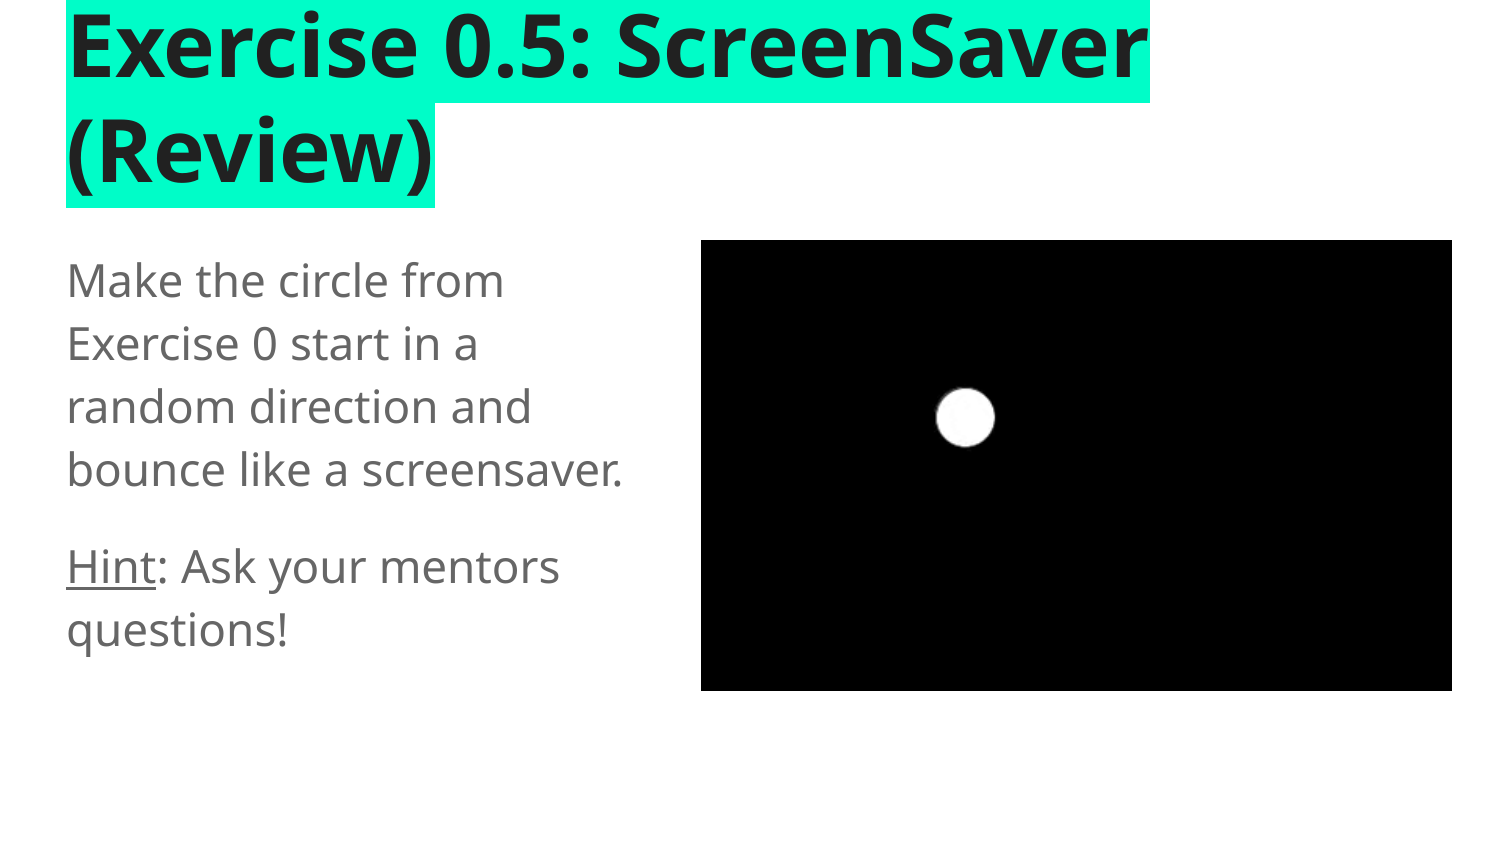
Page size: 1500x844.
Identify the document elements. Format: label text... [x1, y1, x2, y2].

title Exercise 0.5: ScreenSaver (Review) [51, 91, 1275, 216]
list Make the circle from Exercise 0 start in a random direction and bounce like a screensaver. Hint: Ask your mentors questions! [51, 227, 677, 750]
picture [700, 239, 1452, 691]
